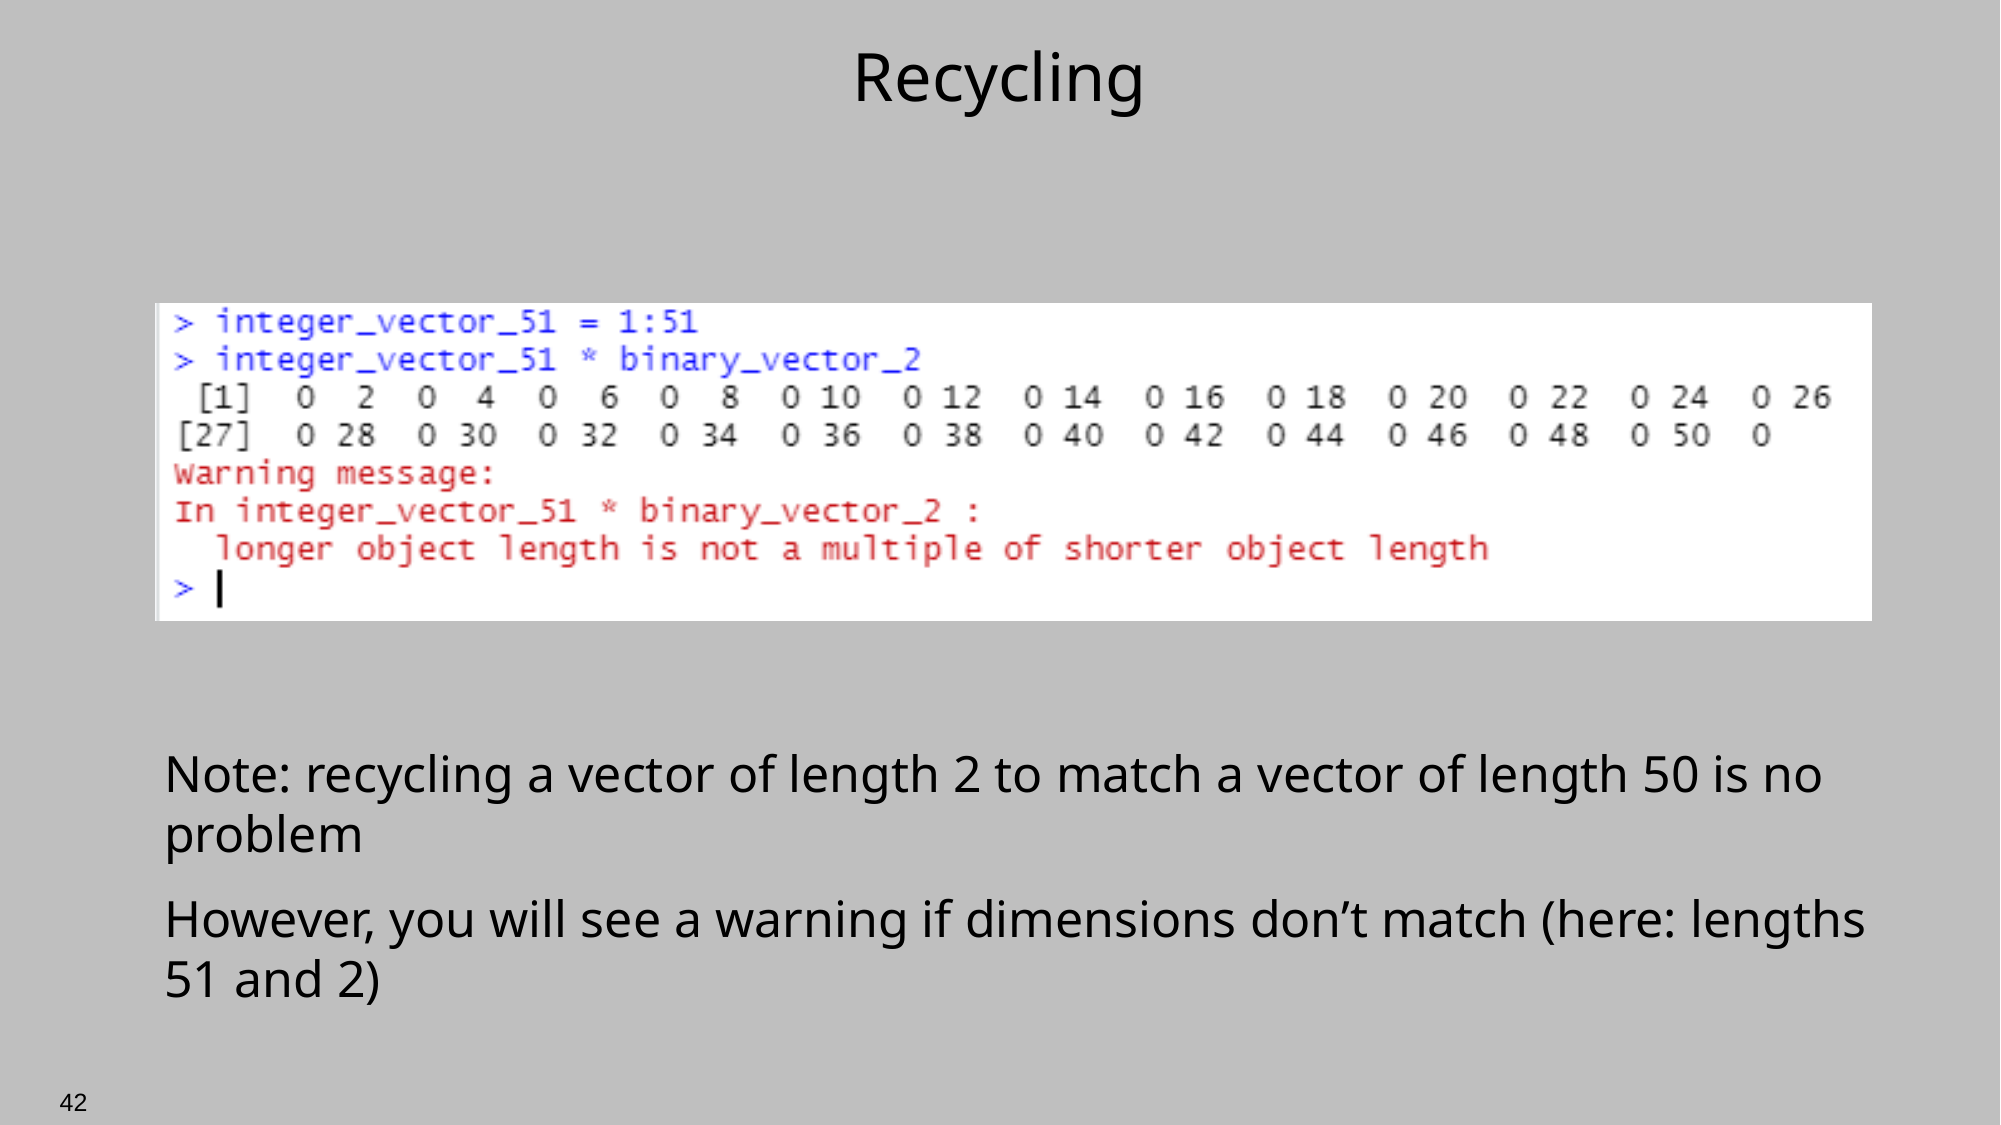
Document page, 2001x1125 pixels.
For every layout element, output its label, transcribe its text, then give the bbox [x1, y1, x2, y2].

list Note: recycling a vector of length 2 to match a vector of length 50 is no problem However, you will see a warning if dimensions don’t match (here: lengths 51 and 2) [129, 727, 1898, 1005]
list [155, 303, 1872, 622]
title Recycling [150, 0, 1850, 150]
